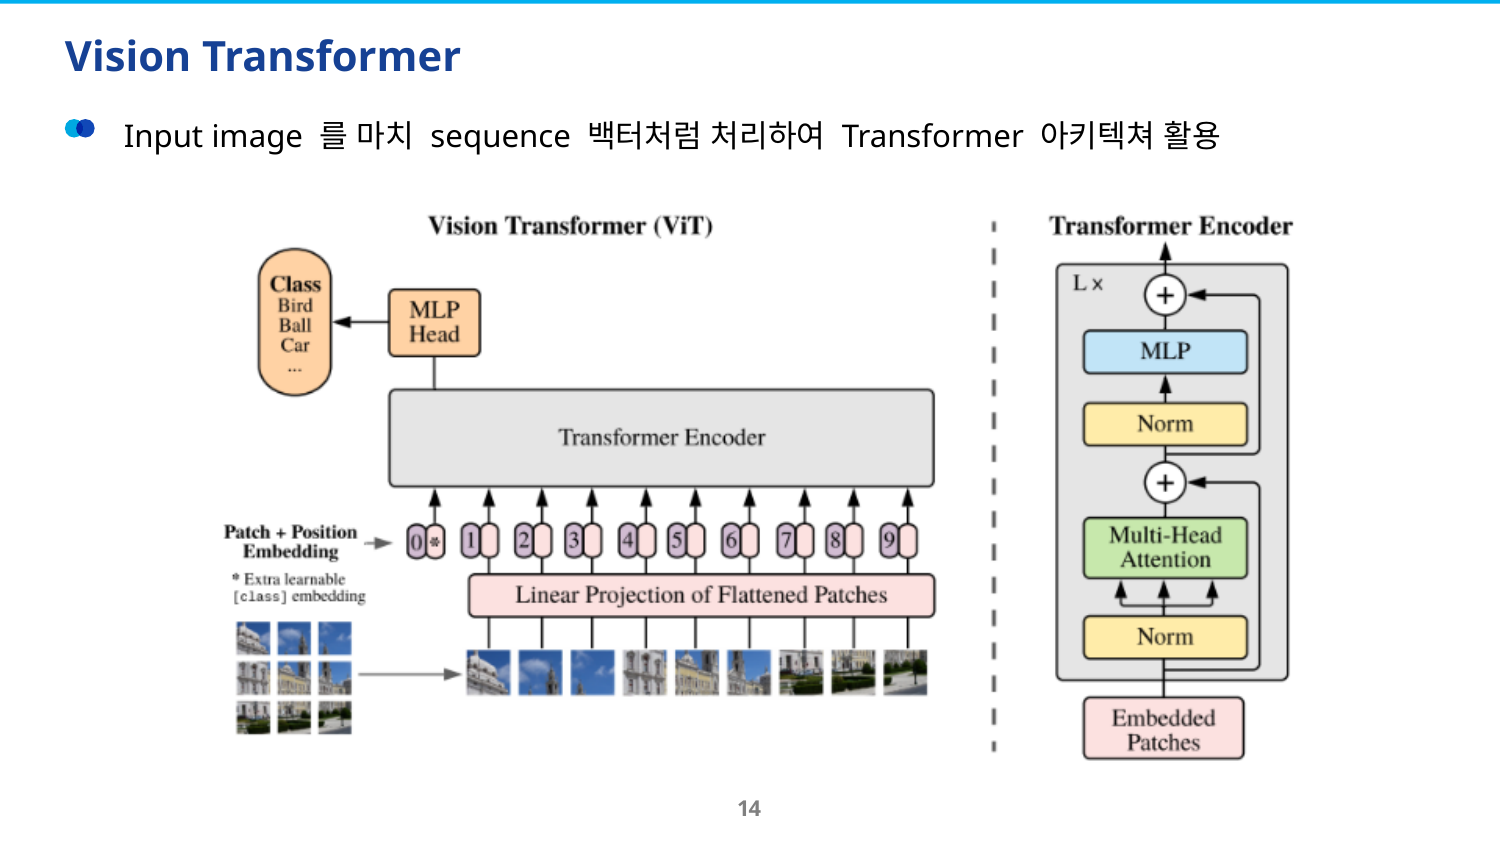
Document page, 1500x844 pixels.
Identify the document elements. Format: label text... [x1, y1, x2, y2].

picture [183, 209, 1312, 786]
list Input image 를 마치 sequence 백터처럼 처리하여 Transformer 아키텍쳐 활용 [123, 114, 1436, 153]
title Vision Transformer [64, 35, 1151, 81]
